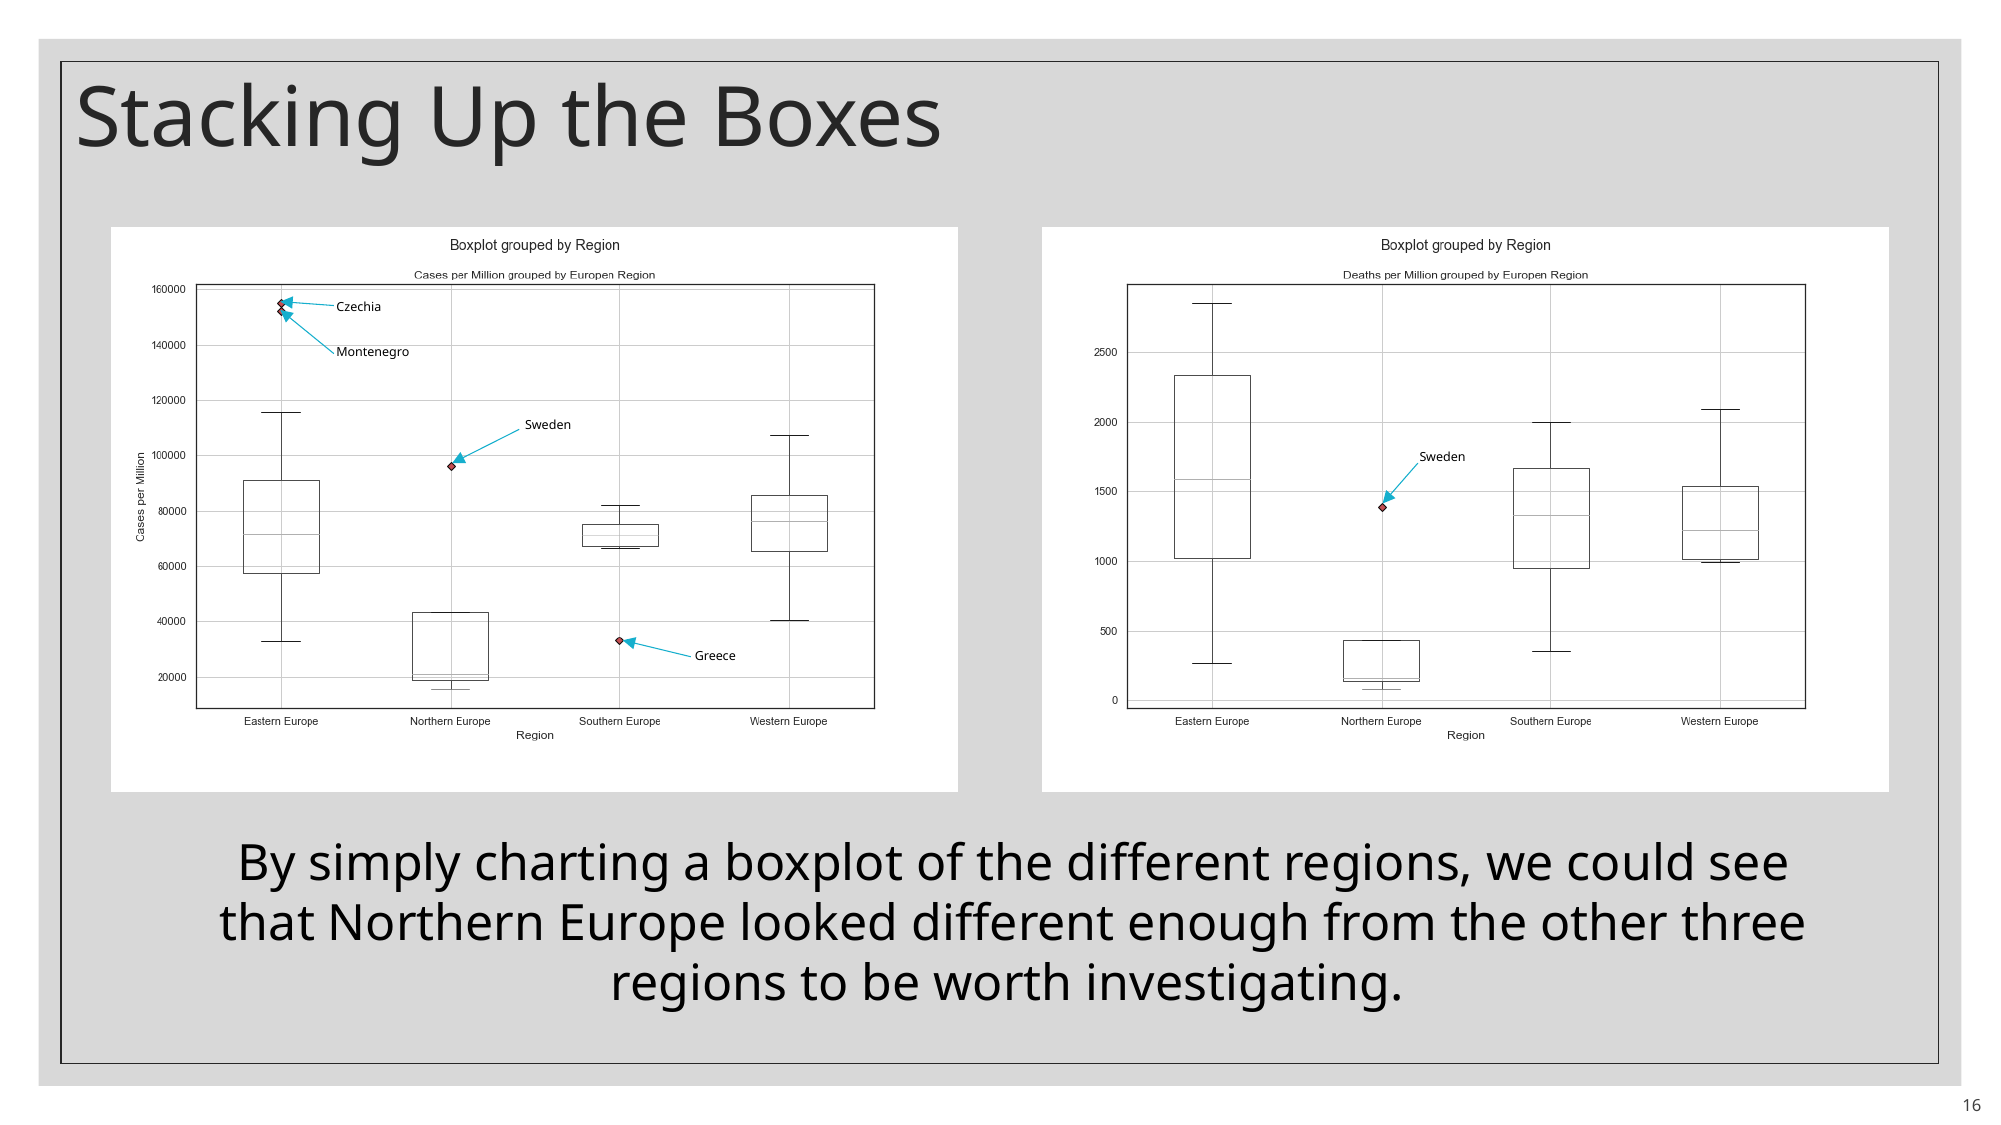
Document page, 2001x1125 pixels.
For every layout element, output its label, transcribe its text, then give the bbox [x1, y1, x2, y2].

text_box By simply charting a boxplot of the different regions, we could see that Northern Europe looked different enough from the other three regions to be worth investigating. [202, 823, 1825, 1018]
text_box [280, 301, 334, 306]
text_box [280, 309, 334, 354]
picture [111, 227, 958, 792]
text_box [452, 429, 520, 464]
title Stacking Up the Boxes [60, 60, 1710, 180]
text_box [622, 640, 691, 657]
slide_number 16 [1943, 1065, 1997, 1125]
picture [1042, 227, 1889, 792]
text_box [1382, 463, 1418, 504]
